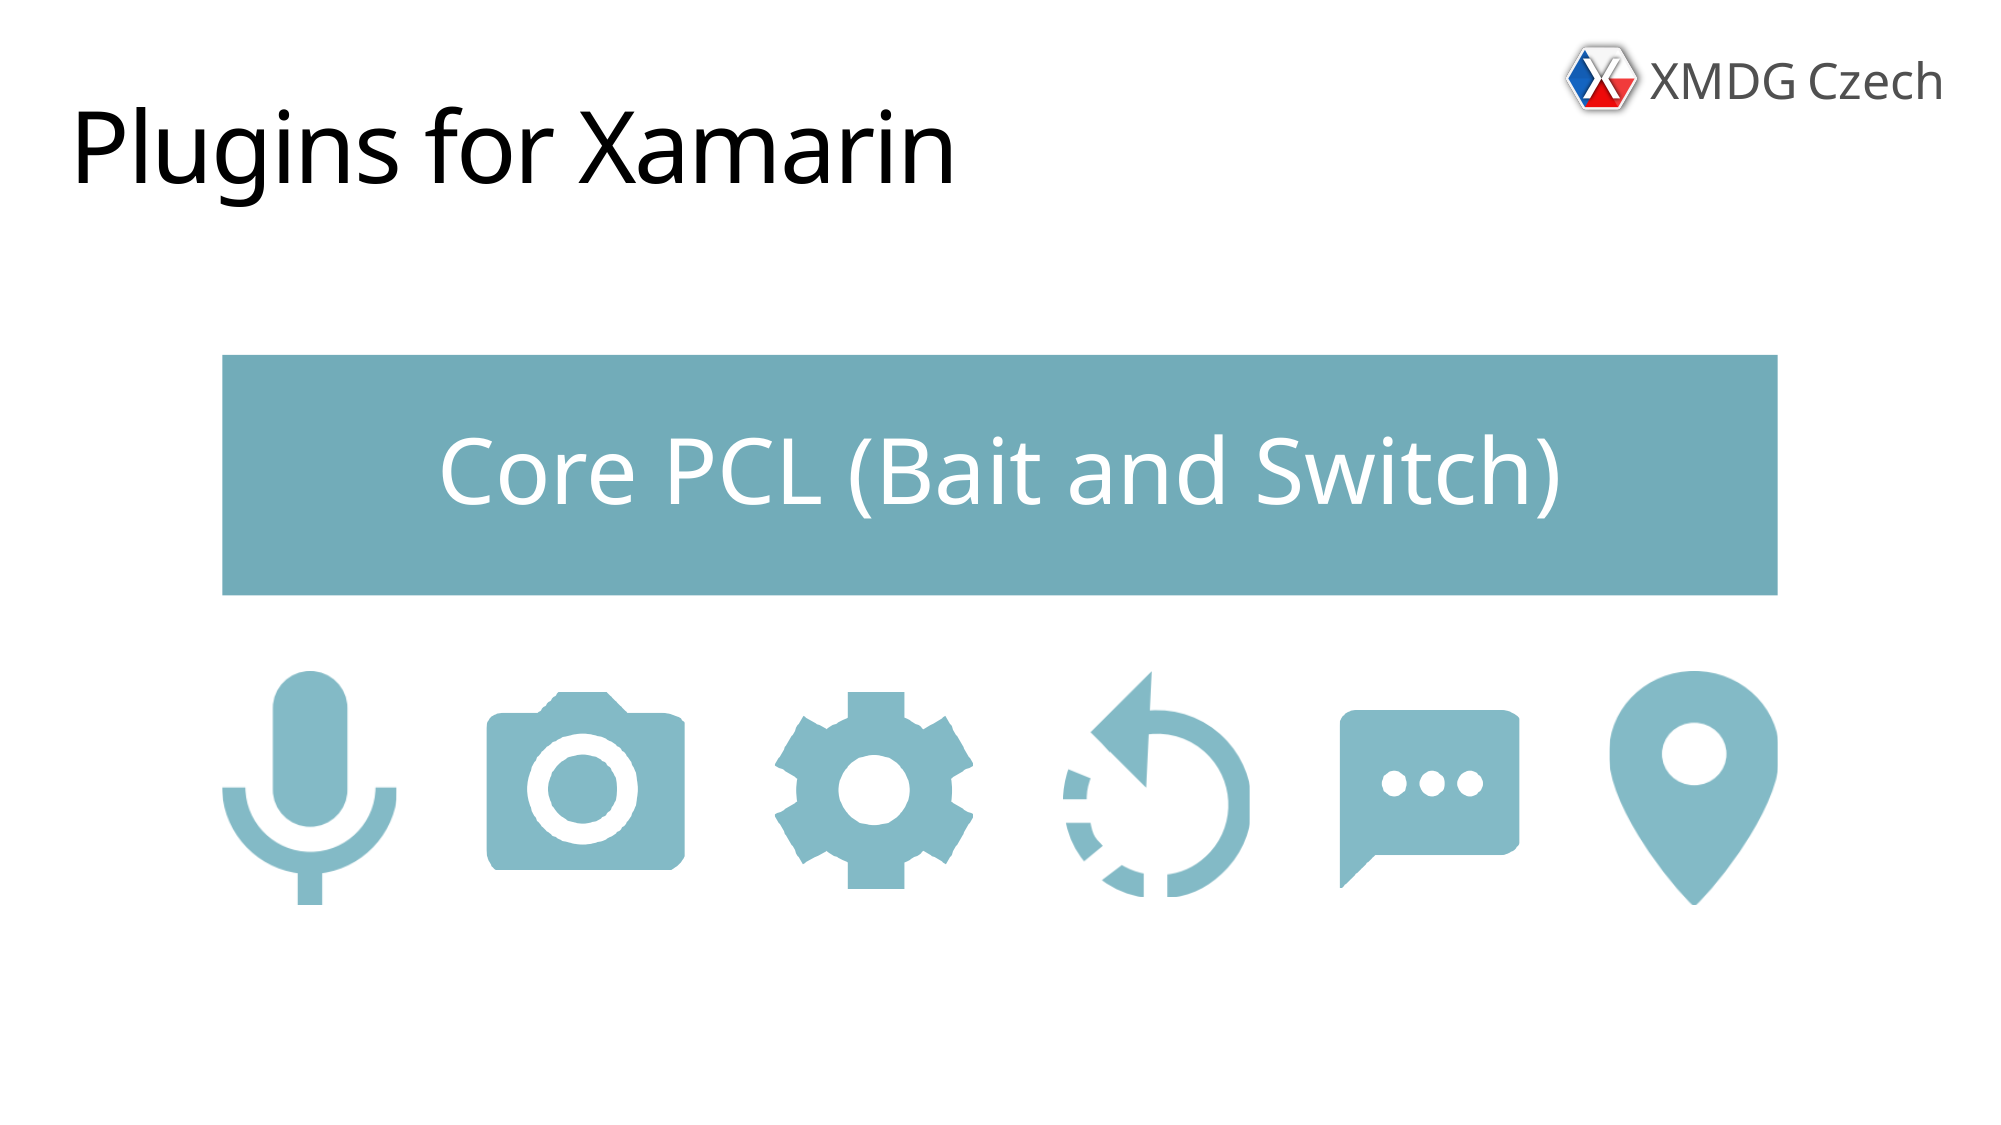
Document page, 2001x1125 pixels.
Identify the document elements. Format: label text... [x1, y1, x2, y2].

text_box [222, 354, 1778, 389]
text_box [222, 547, 1778, 596]
title Plugins for Xamarin [45, 82, 1095, 230]
text_box Core PCL (Bait and Switch) [222, 389, 1778, 547]
picture [1556, 36, 1651, 122]
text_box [222, 671, 1778, 905]
text_box XMDG Czech [1650, 49, 1950, 146]
